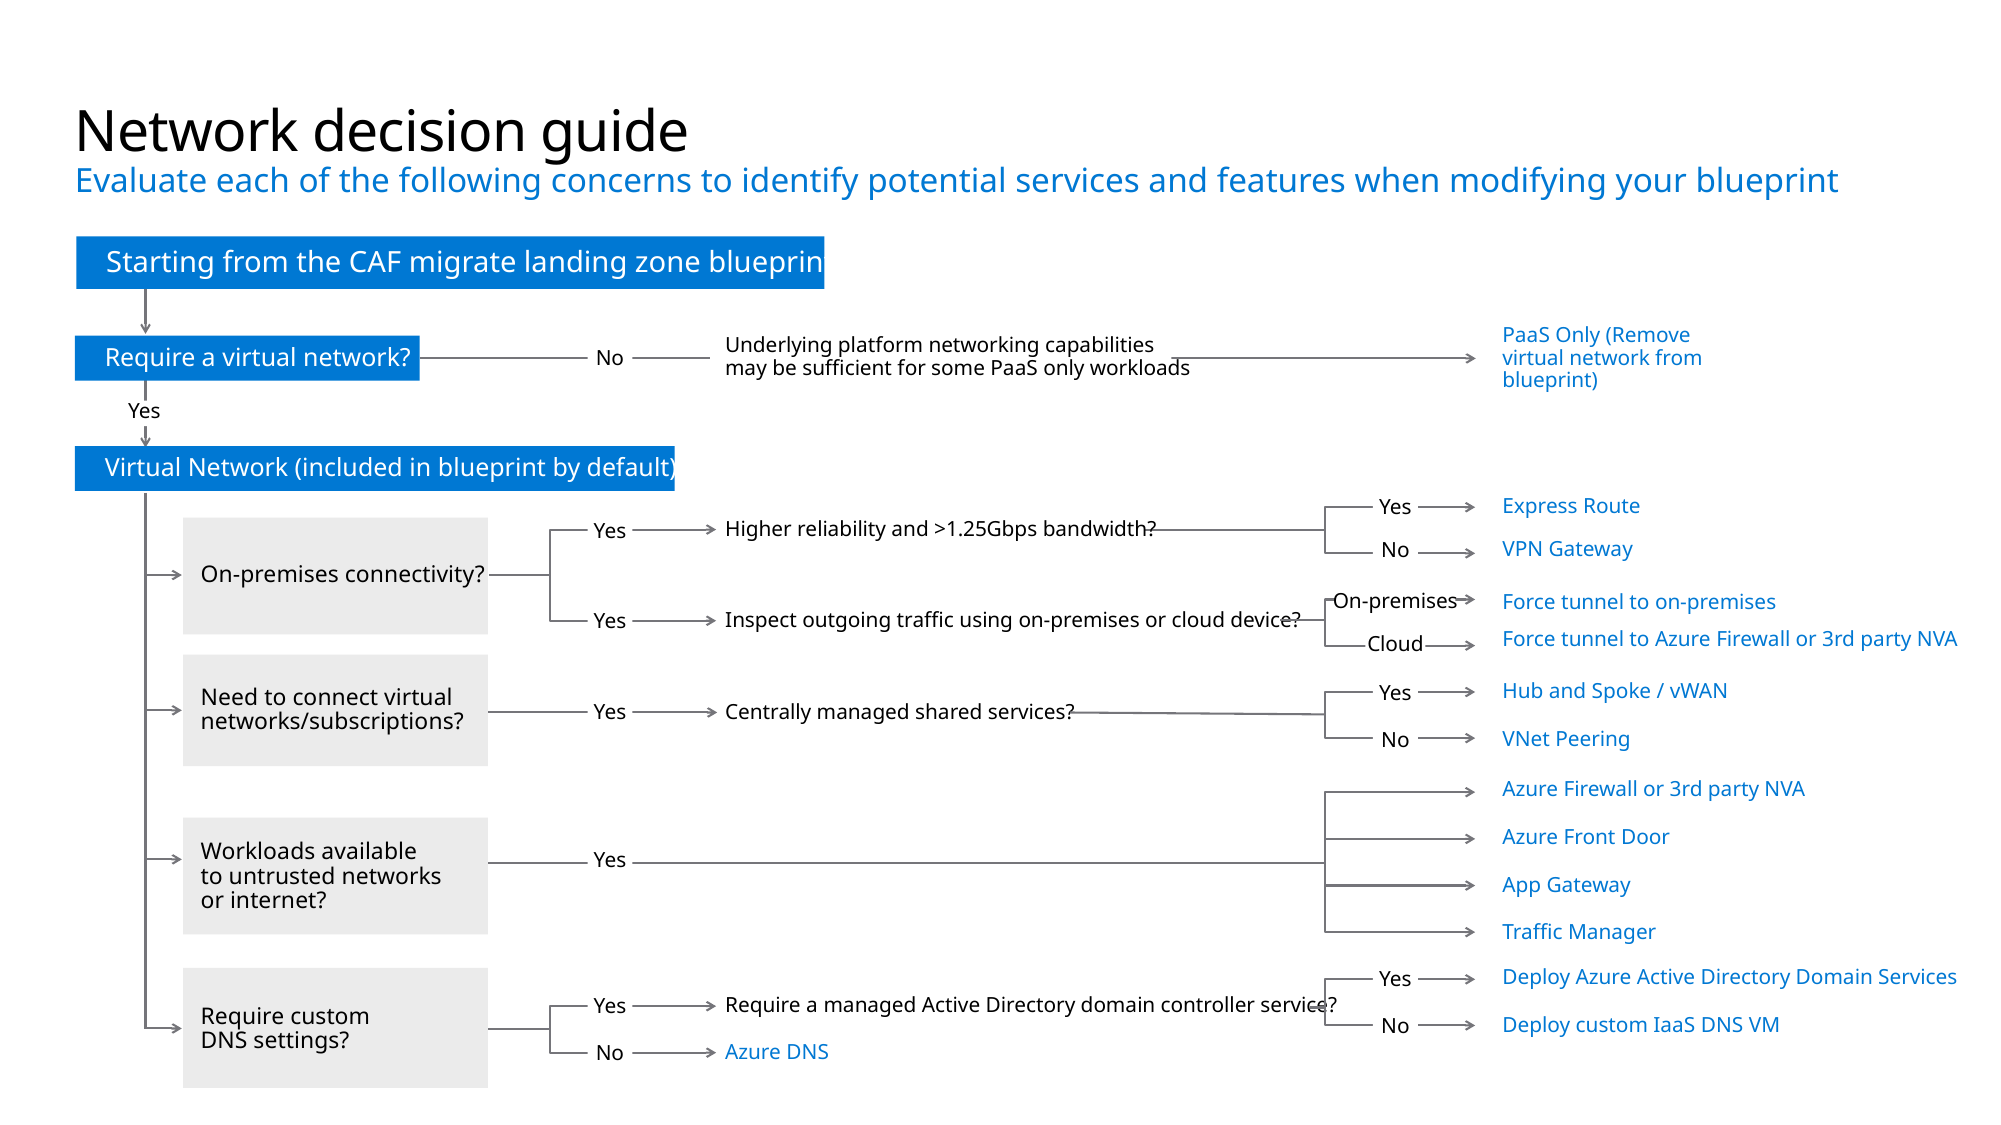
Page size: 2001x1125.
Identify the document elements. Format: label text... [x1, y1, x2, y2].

title Network decision guide Evaluate each of the following concerns to identify potential services and features when modifying your blueprint [74, 101, 1930, 268]
text_box Yes [146, 400, 167, 427]
text_box Virtual Network (included in blueprint by default) [74, 446, 675, 491]
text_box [74, 333, 1758, 382]
text_box Starting from the CAF migrate landing zone blueprint [76, 236, 825, 289]
text_box Yes [121, 400, 145, 427]
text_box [144, 778, 1848, 945]
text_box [144, 494, 1848, 658]
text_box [144, 966, 1848, 1089]
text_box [144, 658, 1848, 767]
